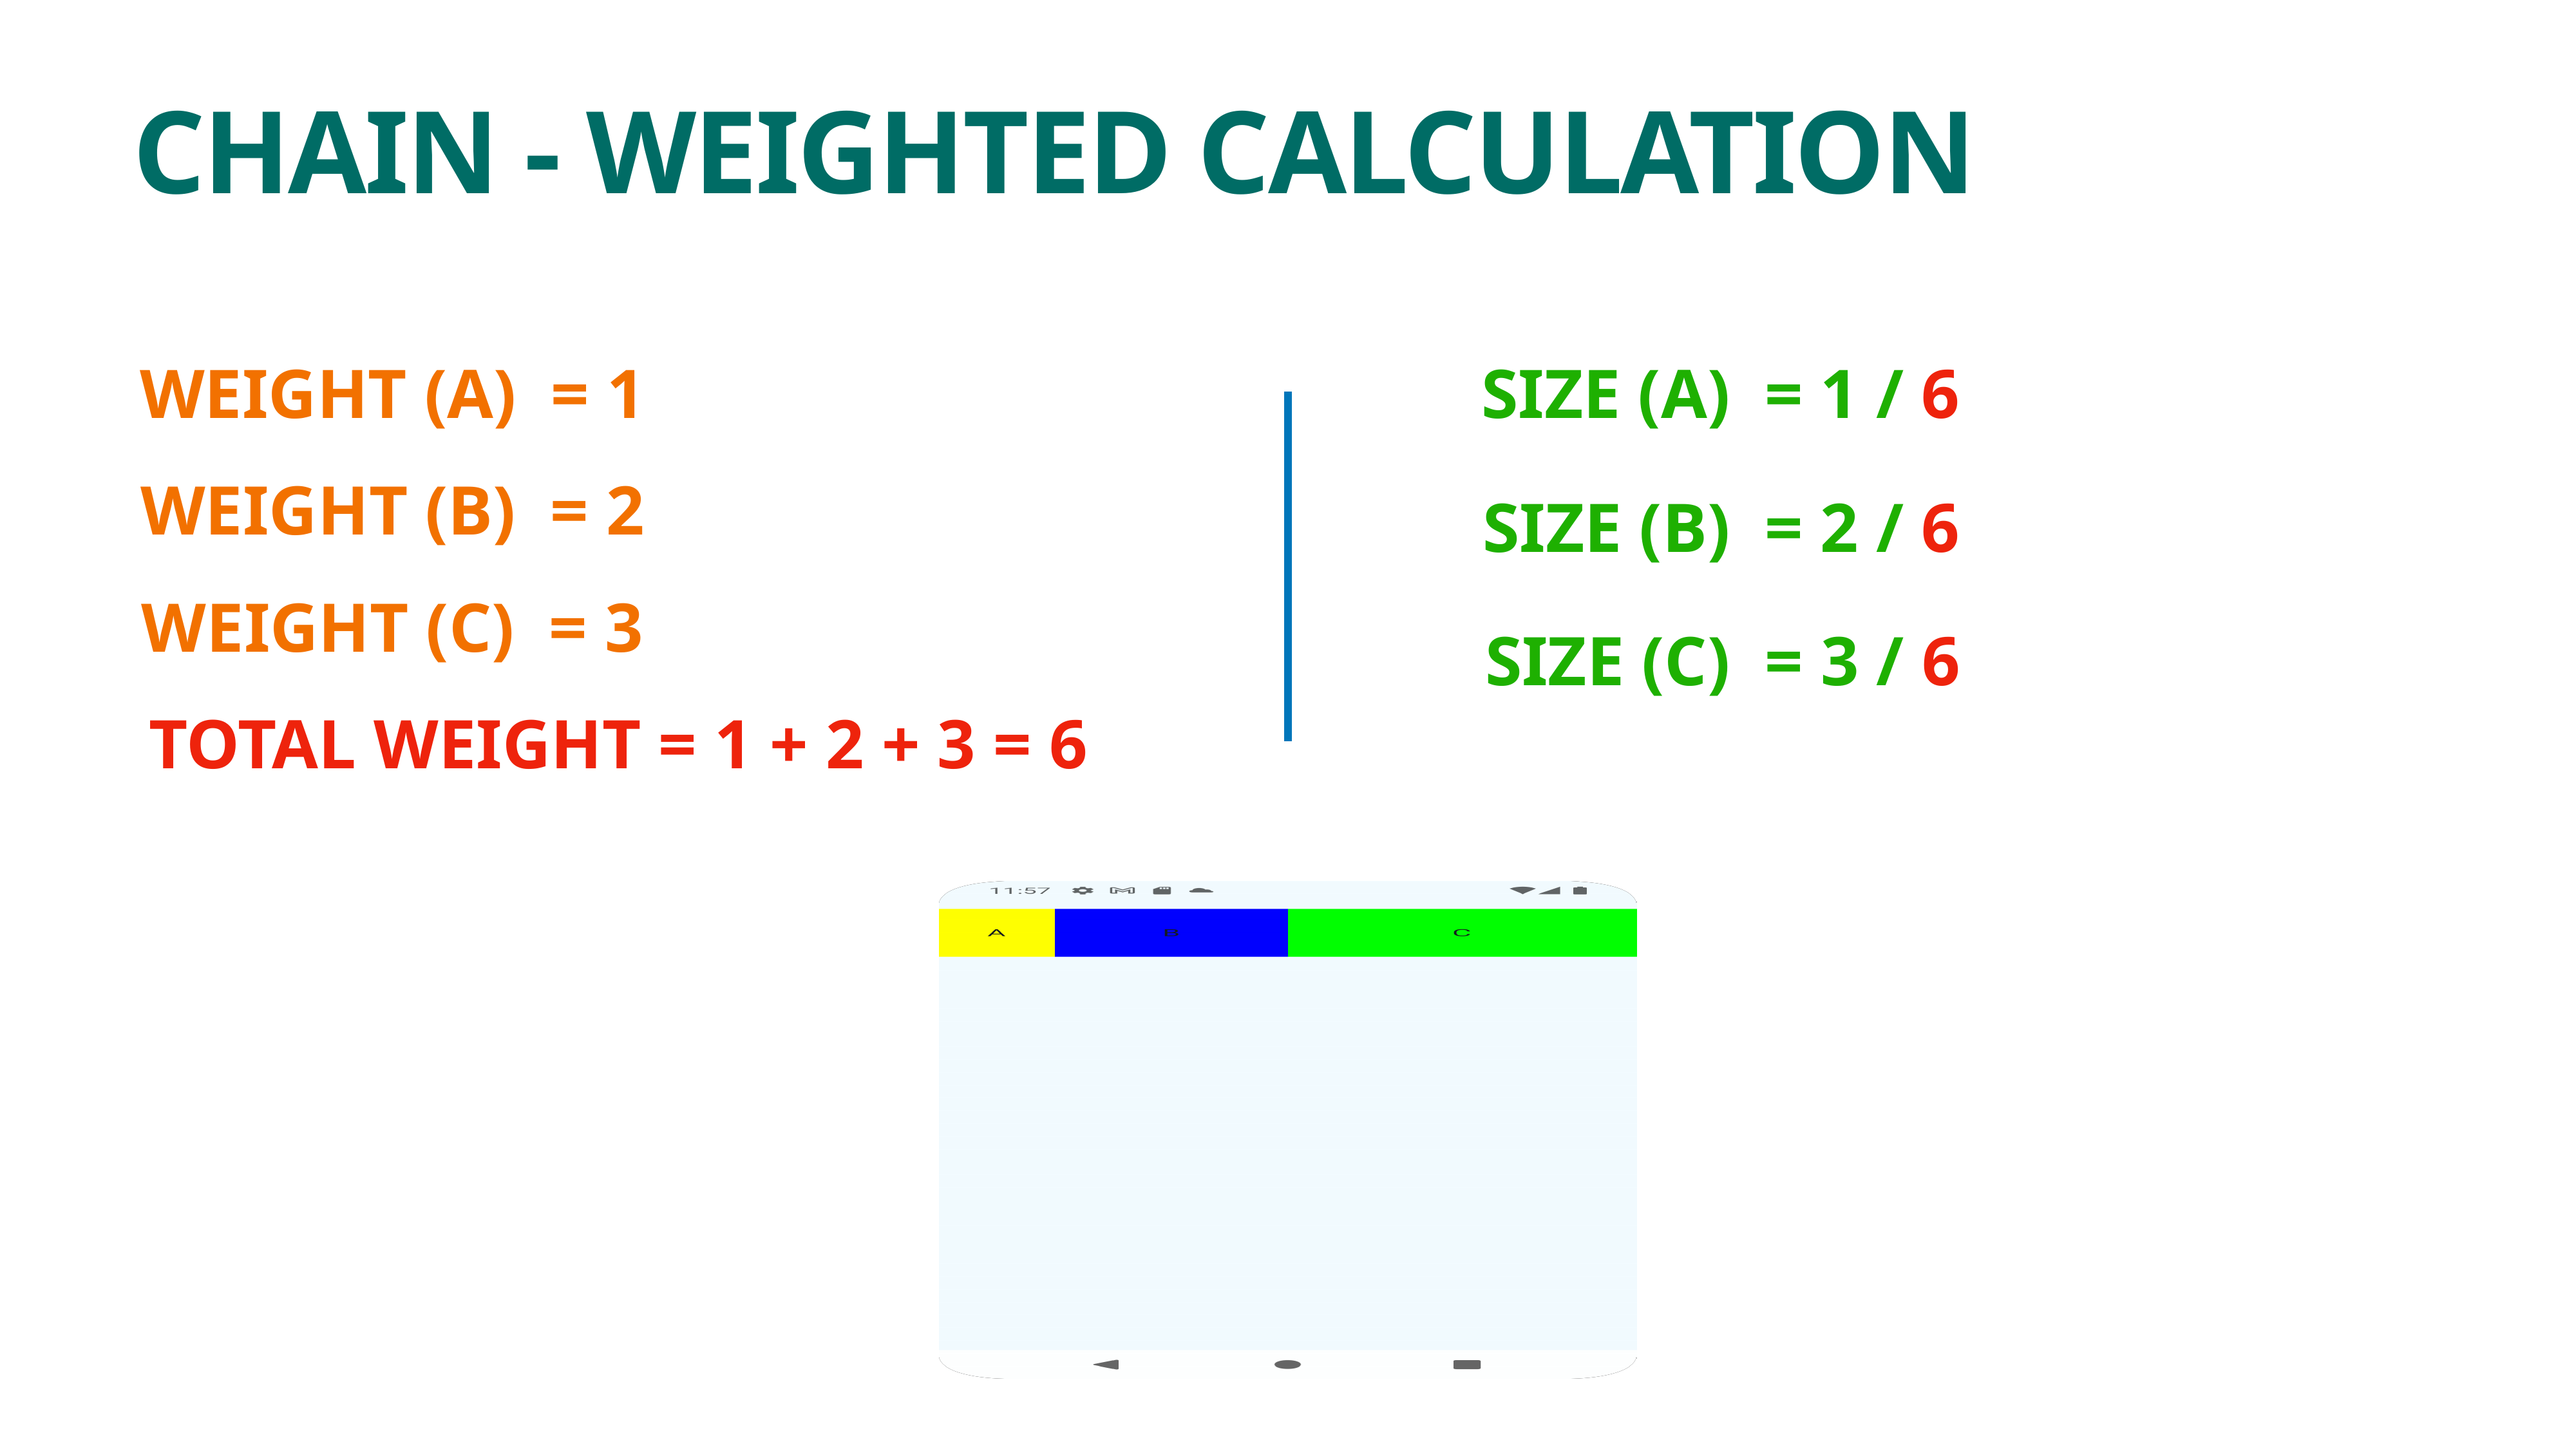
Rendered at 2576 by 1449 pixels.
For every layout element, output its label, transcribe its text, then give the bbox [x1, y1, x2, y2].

text_box WEIGHT (B) = 2 [135, 462, 650, 554]
picture [939, 880, 1637, 1379]
title CHAIN - WEIGHTED CALCULATION [127, 100, 2449, 252]
text_box WEIGHT (C) = 3 [136, 579, 650, 671]
text_box SIZE (C) = 3 / 6 [1479, 613, 1966, 705]
text_box SIZE (A) = 1 / 6 [1475, 345, 1966, 437]
text_box TOTAL WEIGHT = 1 + 2 + 3 = 6 [144, 696, 1094, 788]
text_box WEIGHT (A) = 1 [134, 345, 651, 437]
text_box SIZE (B) = 2 / 6 [1477, 479, 1966, 571]
